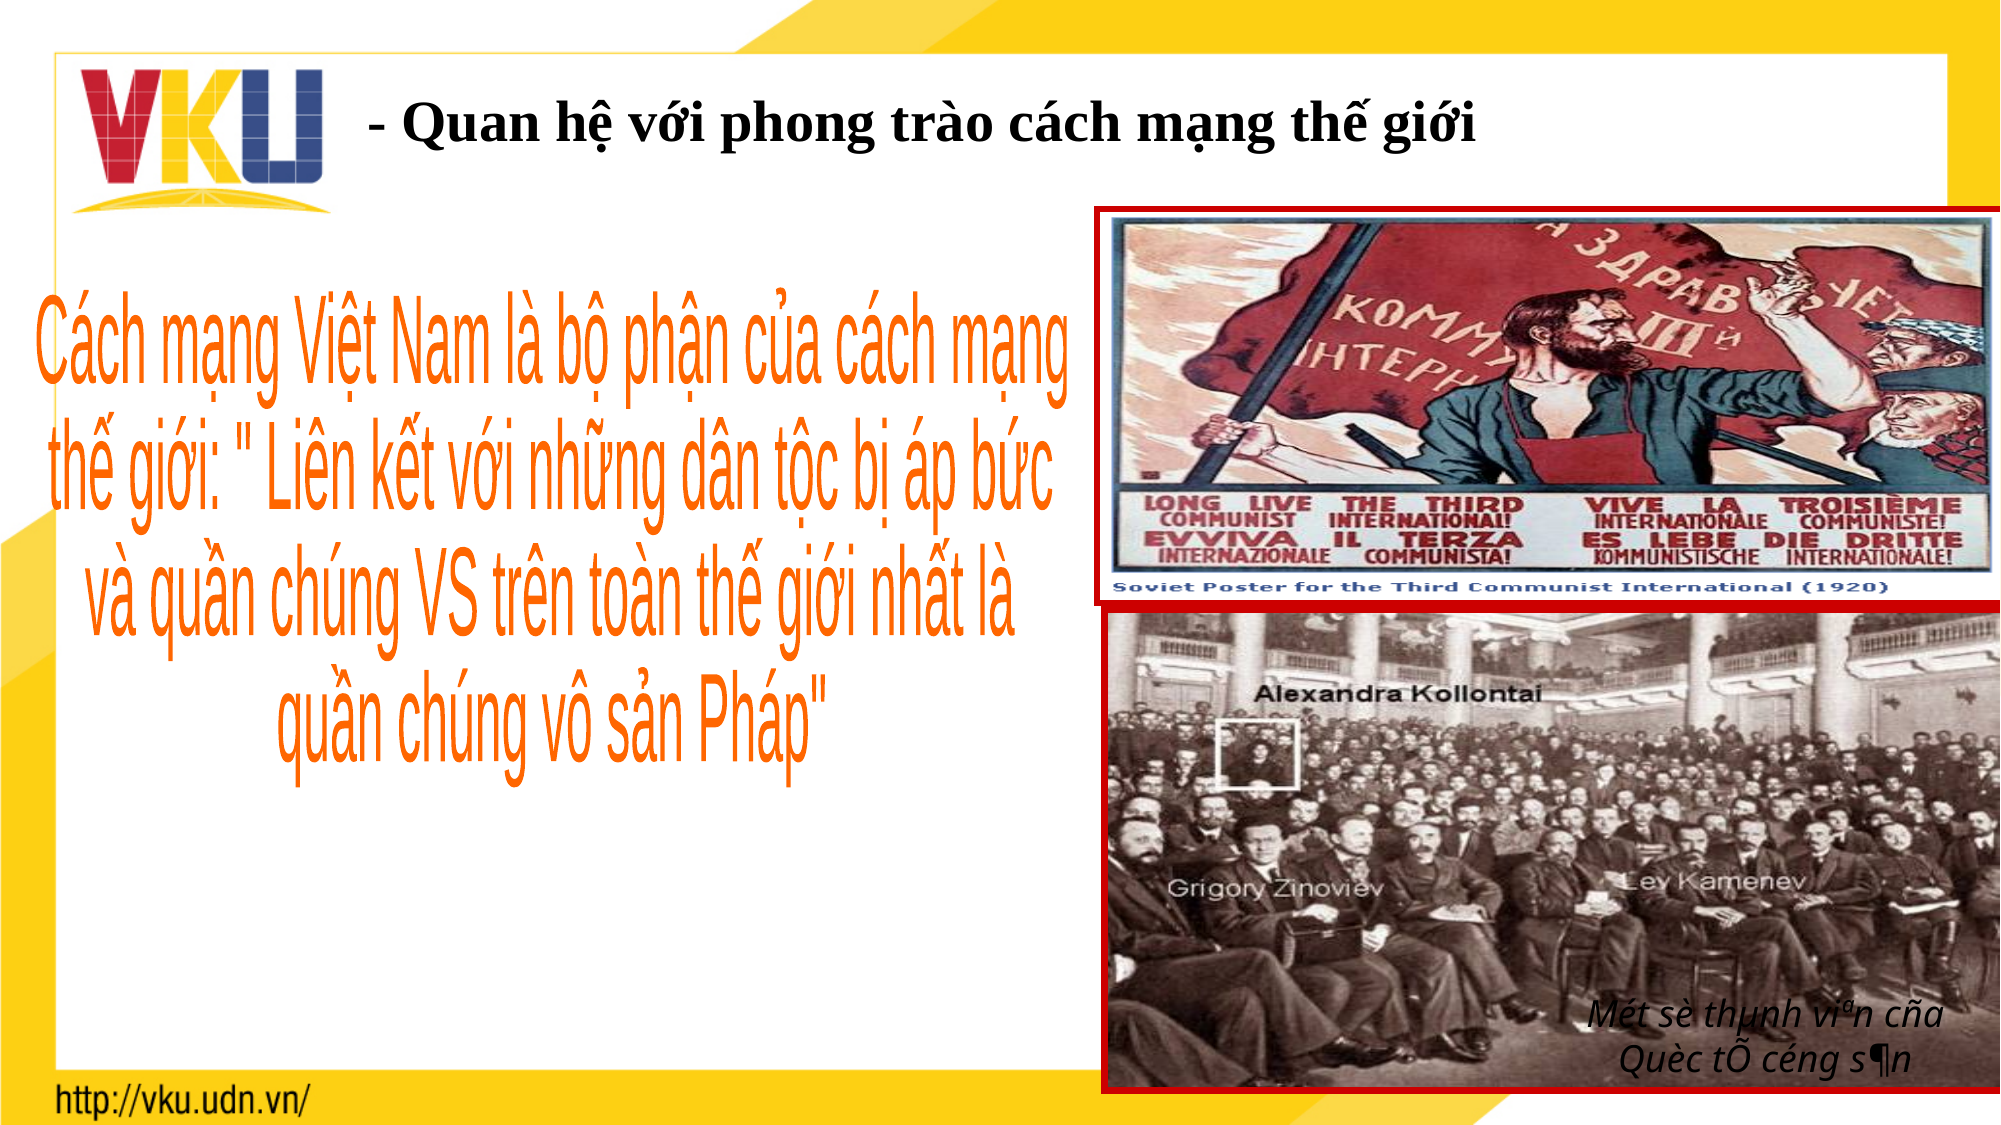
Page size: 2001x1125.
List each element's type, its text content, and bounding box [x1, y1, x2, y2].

text_box - Quan hệ với phong trào cách mạng thế giới [352, 75, 1531, 161]
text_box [1107, 612, 2000, 1088]
picture [0, 0, 2001, 1125]
